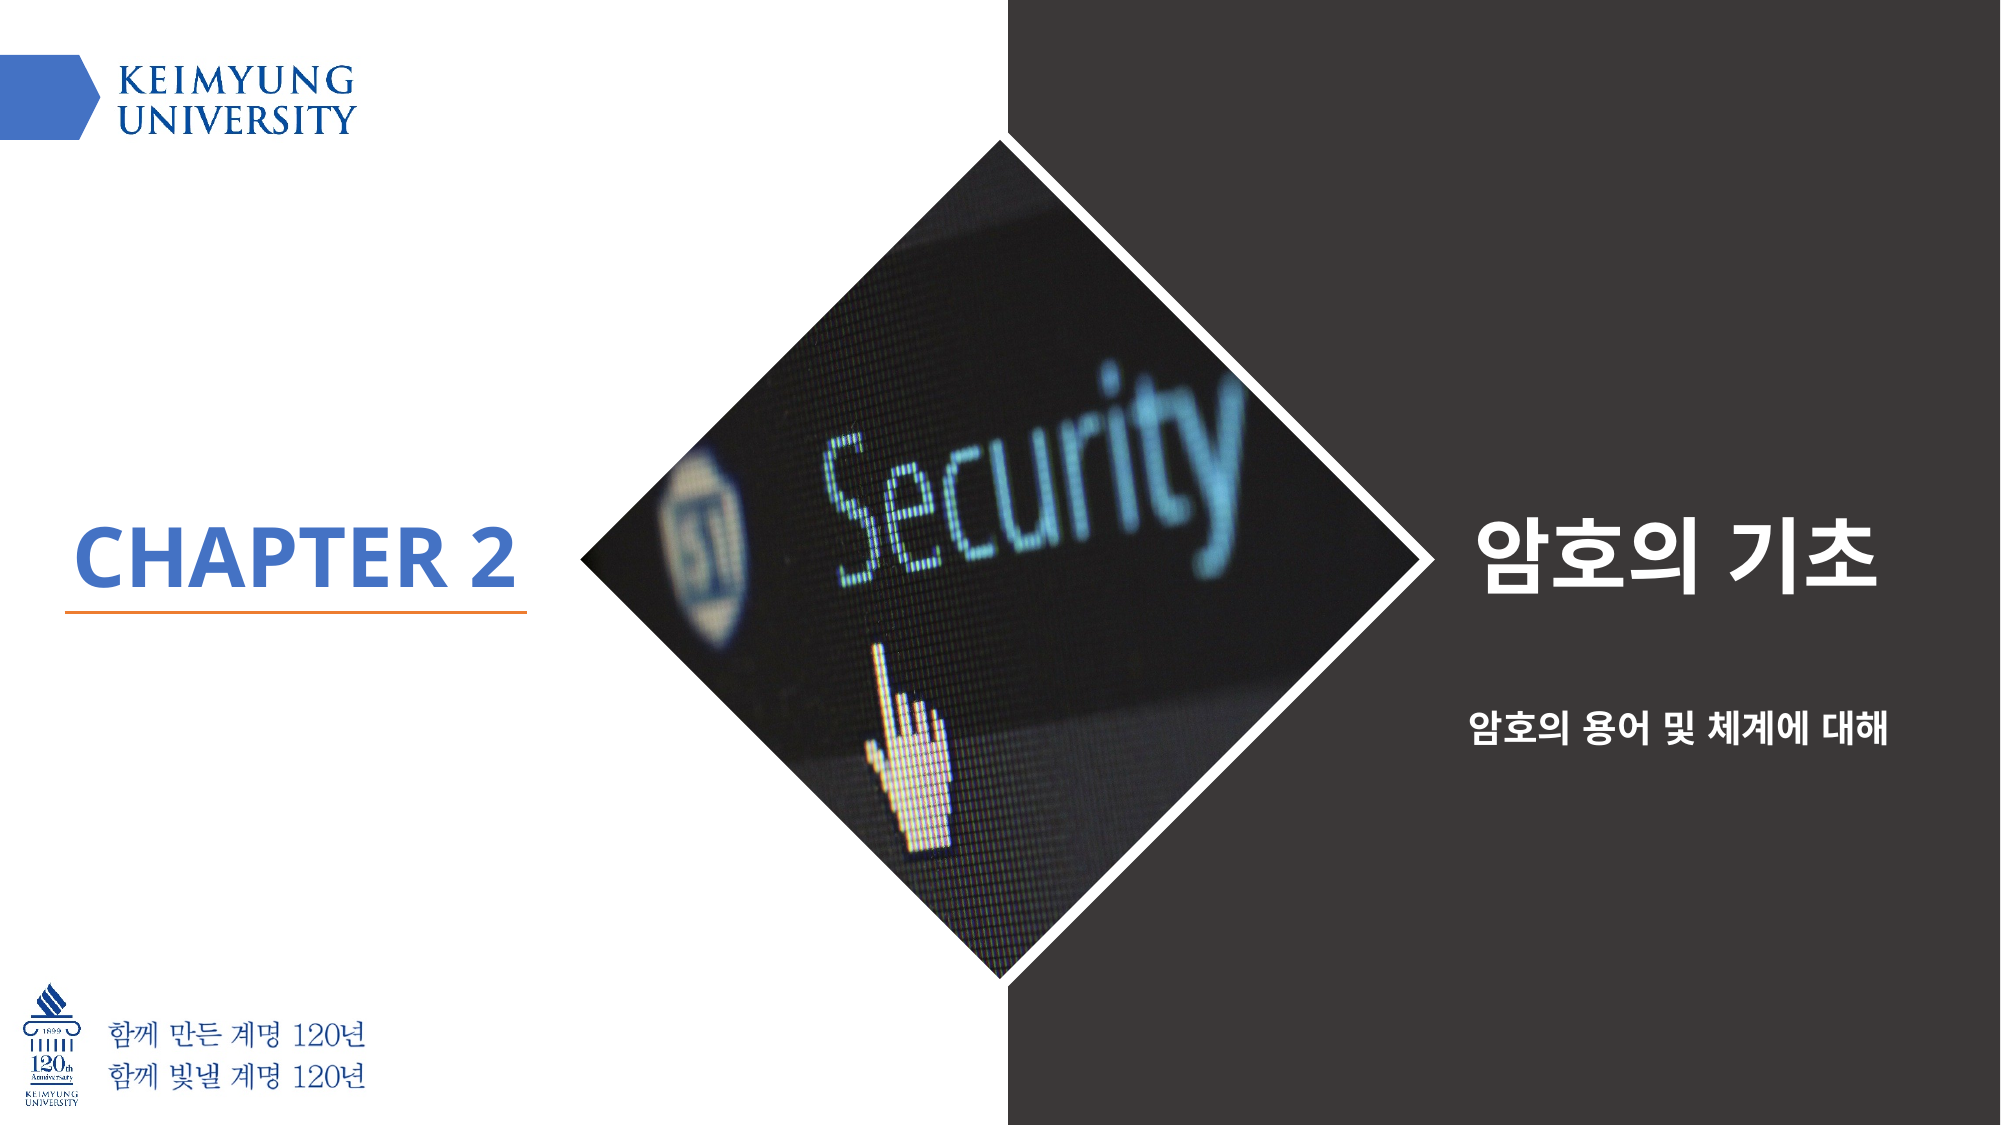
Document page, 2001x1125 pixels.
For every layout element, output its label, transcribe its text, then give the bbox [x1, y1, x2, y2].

text_box [598, 122, 1434, 996]
text_box 암호의 용어 및 체계에 대해 [1369, 697, 2000, 758]
picture [107, 56, 367, 143]
text_box CHAPTER 2 [0, 496, 598, 612]
text_box [598, 138, 1422, 981]
picture [107, 1018, 367, 1098]
text_box 암호의 기초 [1434, 496, 1920, 612]
picture [1, 965, 102, 1122]
